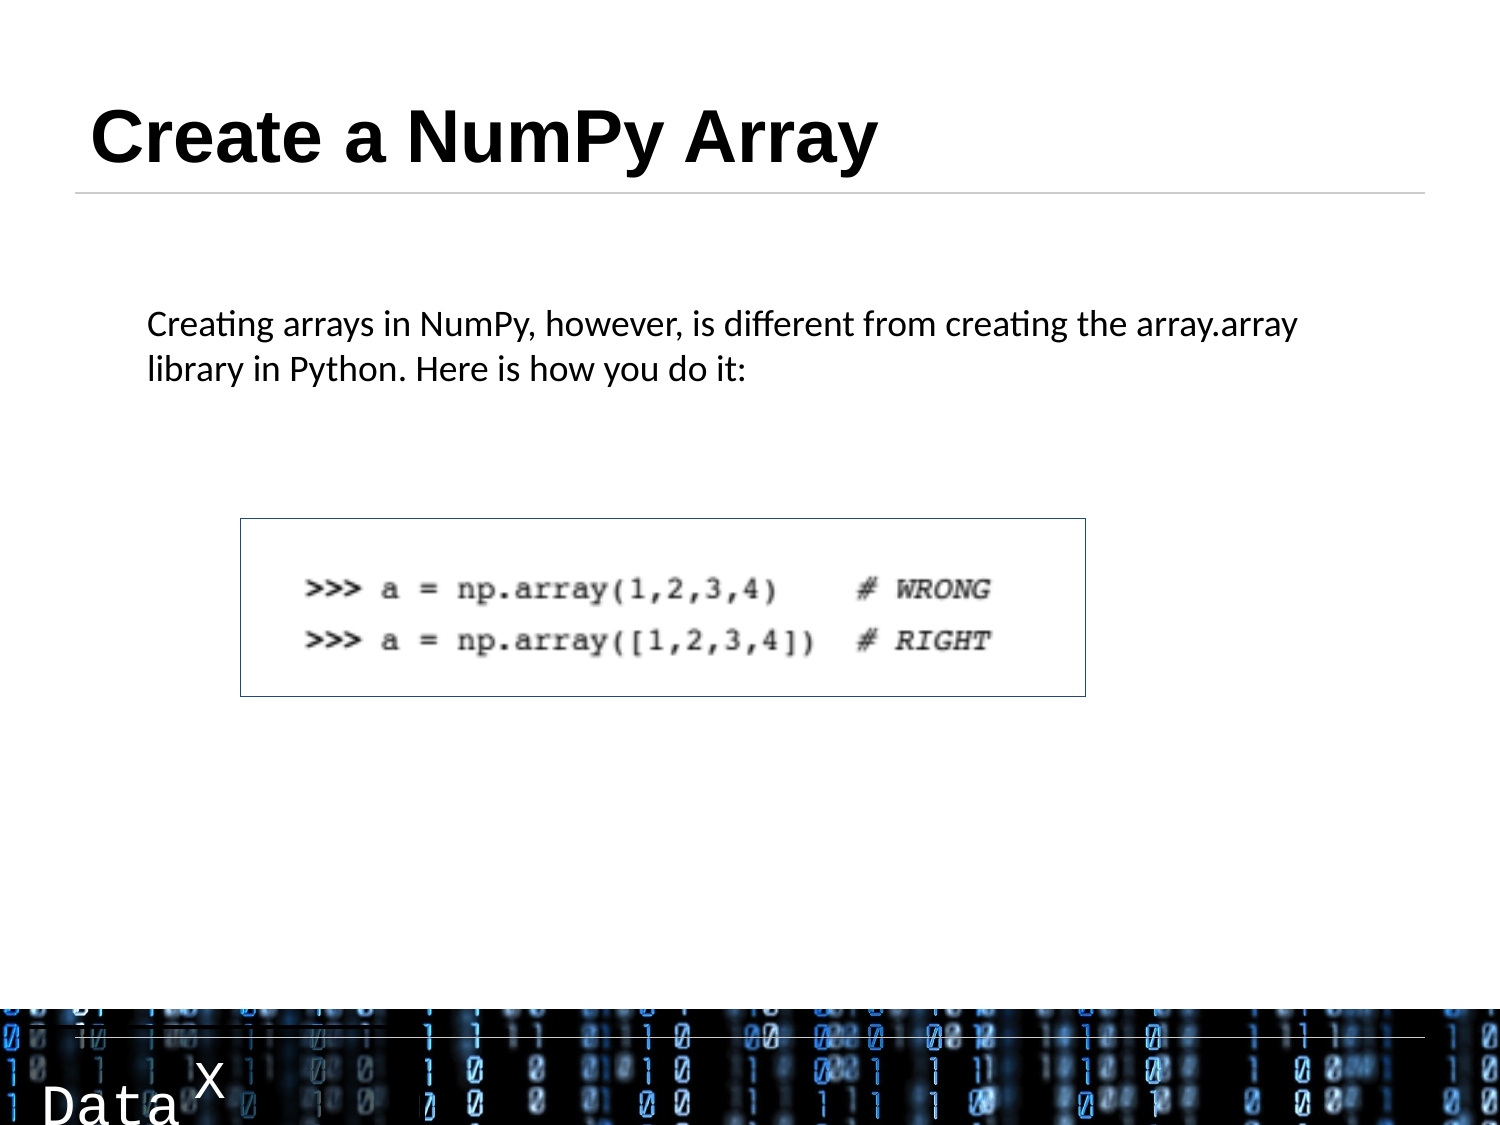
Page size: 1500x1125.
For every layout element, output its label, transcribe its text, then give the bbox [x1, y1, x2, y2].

picture [154, 1110, 168, 1122]
picture [240, 518, 1086, 697]
picture [93, 1120, 101, 1125]
picture [0, 1009, 1500, 1125]
picture [28, 1029, 420, 1125]
picture [84, 1110, 98, 1122]
picture [50, 1091, 67, 1121]
title Create a NumPy Array [75, 45, 1175, 193]
picture [163, 1120, 171, 1125]
text_box Creating arrays in NumPy, however, is different from creating the array.array library in Python. Here is how you do it: [132, 291, 1371, 396]
